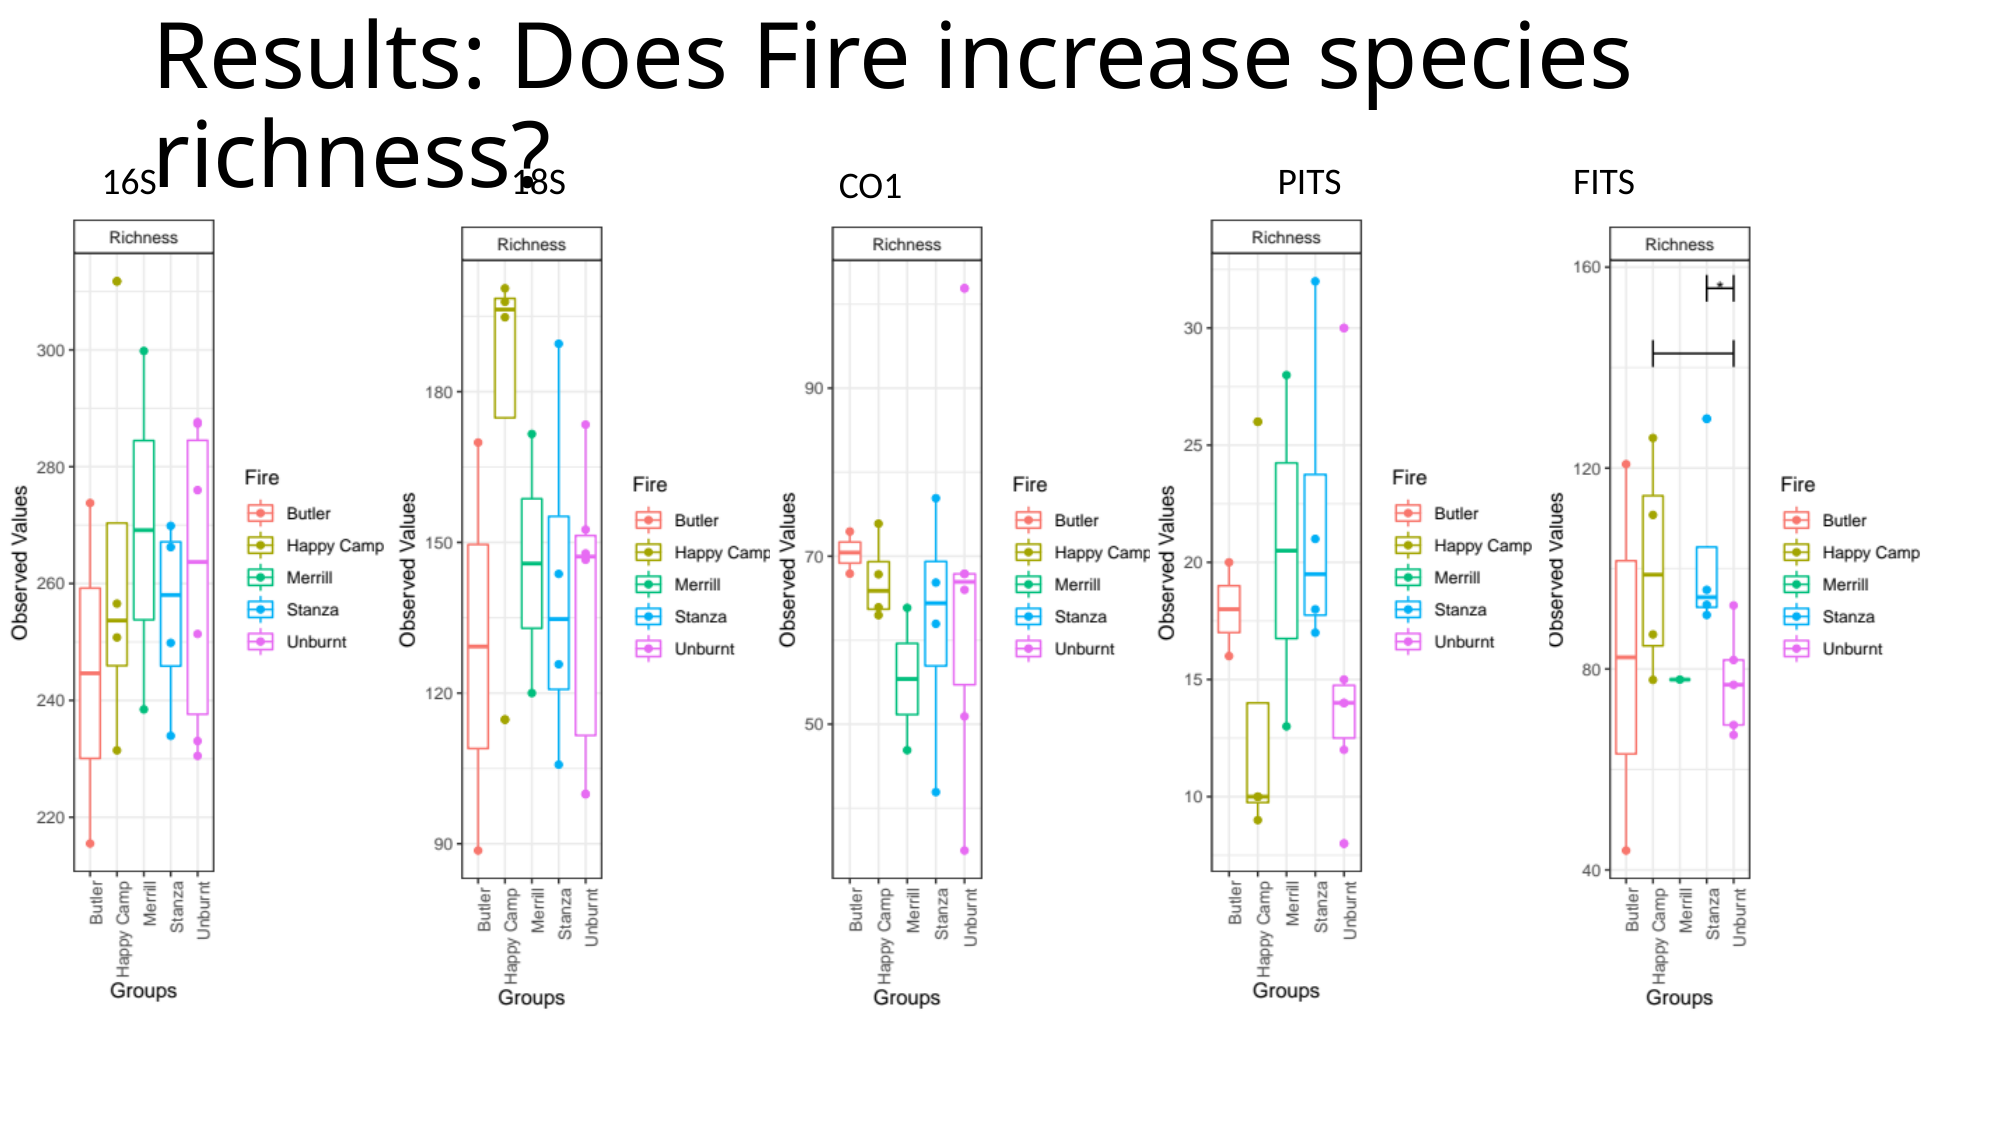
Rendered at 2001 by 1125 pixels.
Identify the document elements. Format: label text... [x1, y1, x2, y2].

text_box 18S [496, 149, 850, 210]
text_box CO1 [823, 153, 1109, 214]
text_box 16S [86, 149, 374, 210]
text_box FITS [1558, 149, 1841, 210]
title Results: Does Fire increase species richness? [137, 0, 1863, 217]
text_box PITS [1262, 149, 1537, 210]
picture [1, 210, 1938, 1017]
